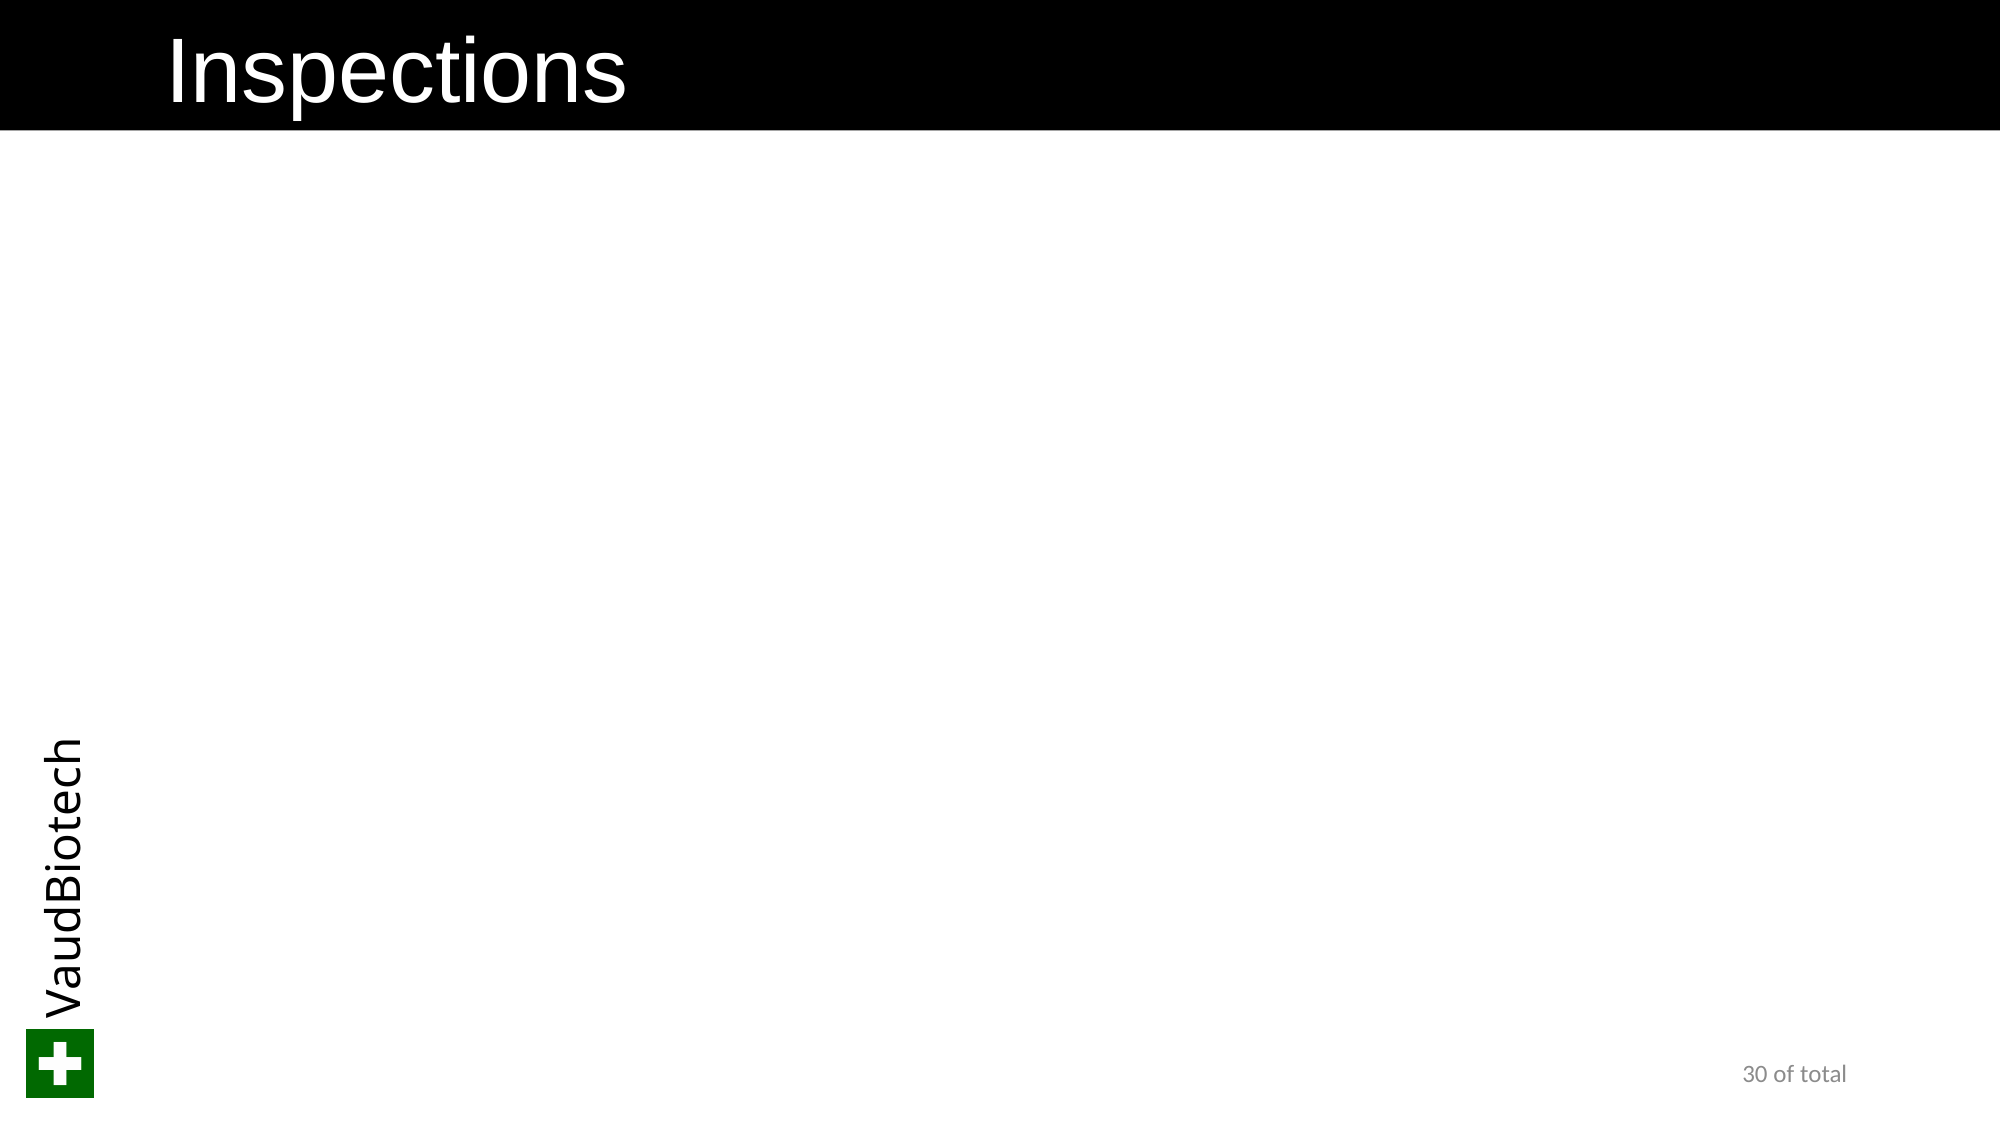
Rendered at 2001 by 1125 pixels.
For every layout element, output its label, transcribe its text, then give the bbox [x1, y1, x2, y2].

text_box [0, 872, 251, 947]
text_box Inspections [0, 0, 2000, 131]
slide_number 30 of total [1412, 1042, 1863, 1103]
picture [26, 1029, 94, 1098]
